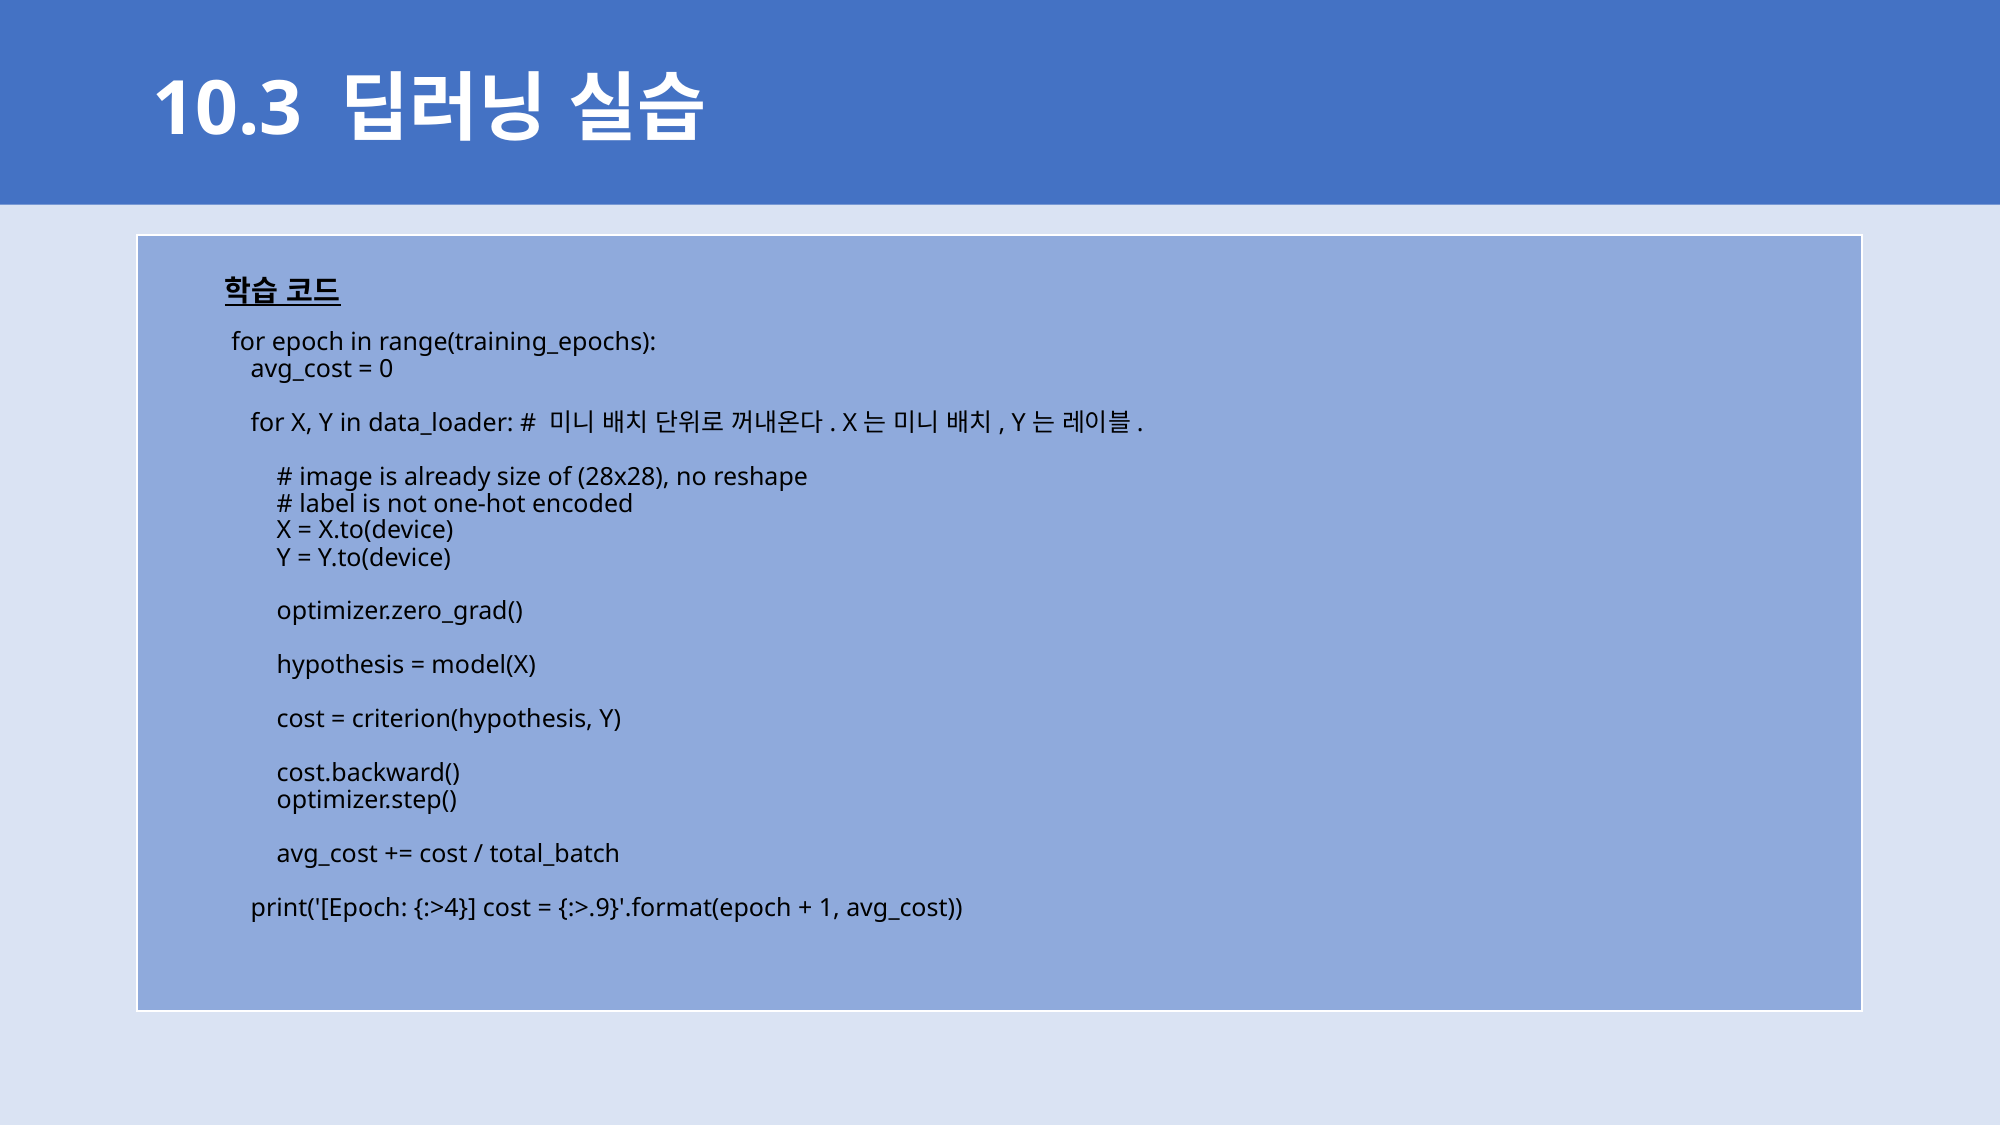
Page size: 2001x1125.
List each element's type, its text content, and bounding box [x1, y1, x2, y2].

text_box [137, 234, 1863, 1012]
title 10.3 딥러닝 실습 [137, 1, 1863, 220]
